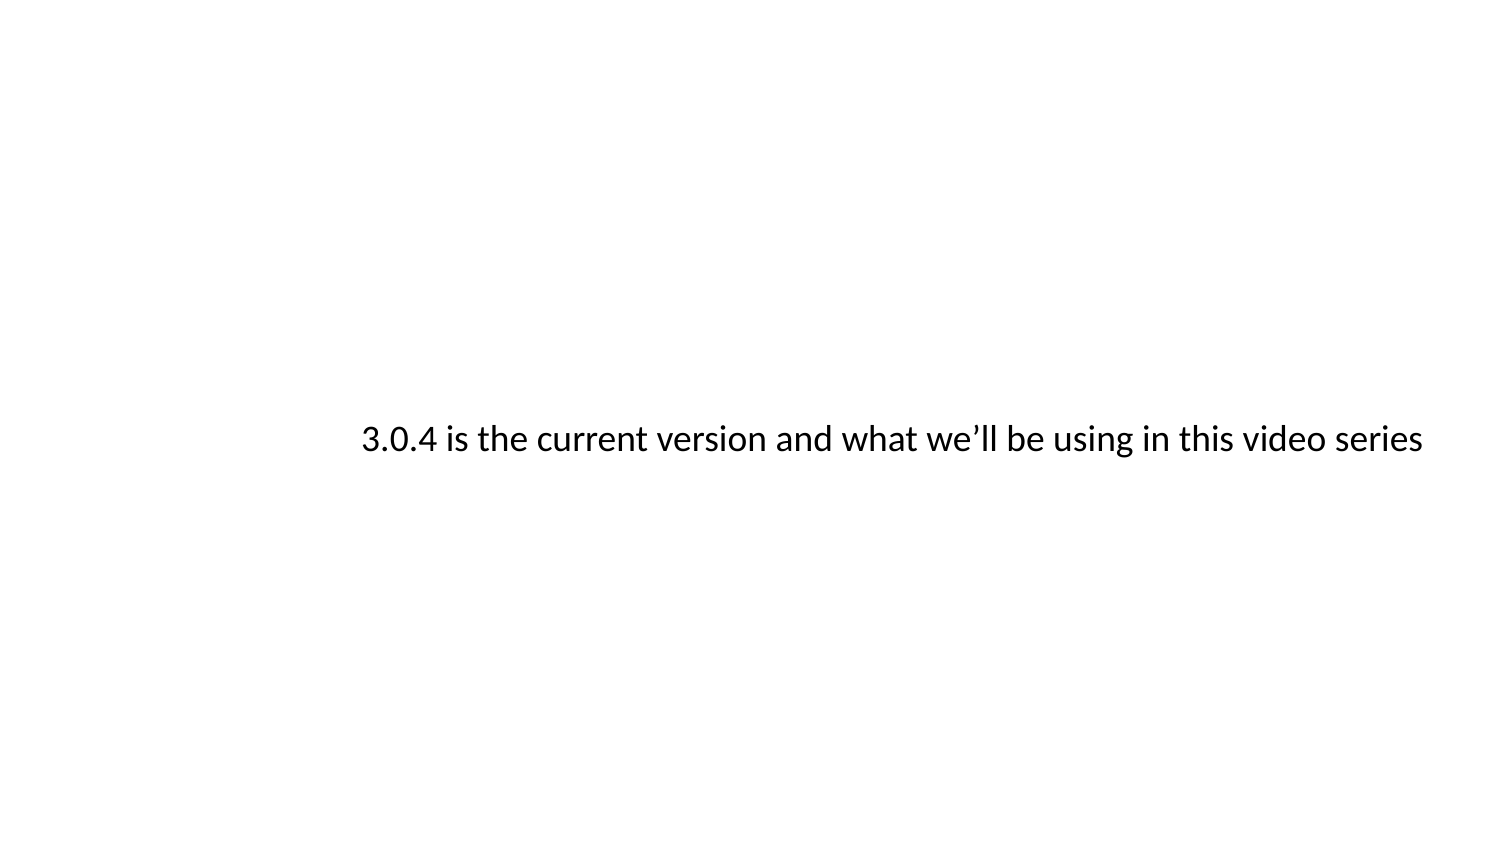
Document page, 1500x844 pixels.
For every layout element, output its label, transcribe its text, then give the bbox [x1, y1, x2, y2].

text_box 3.0.4 is the current version and what we’ll be using in this video series [346, 407, 1440, 467]
